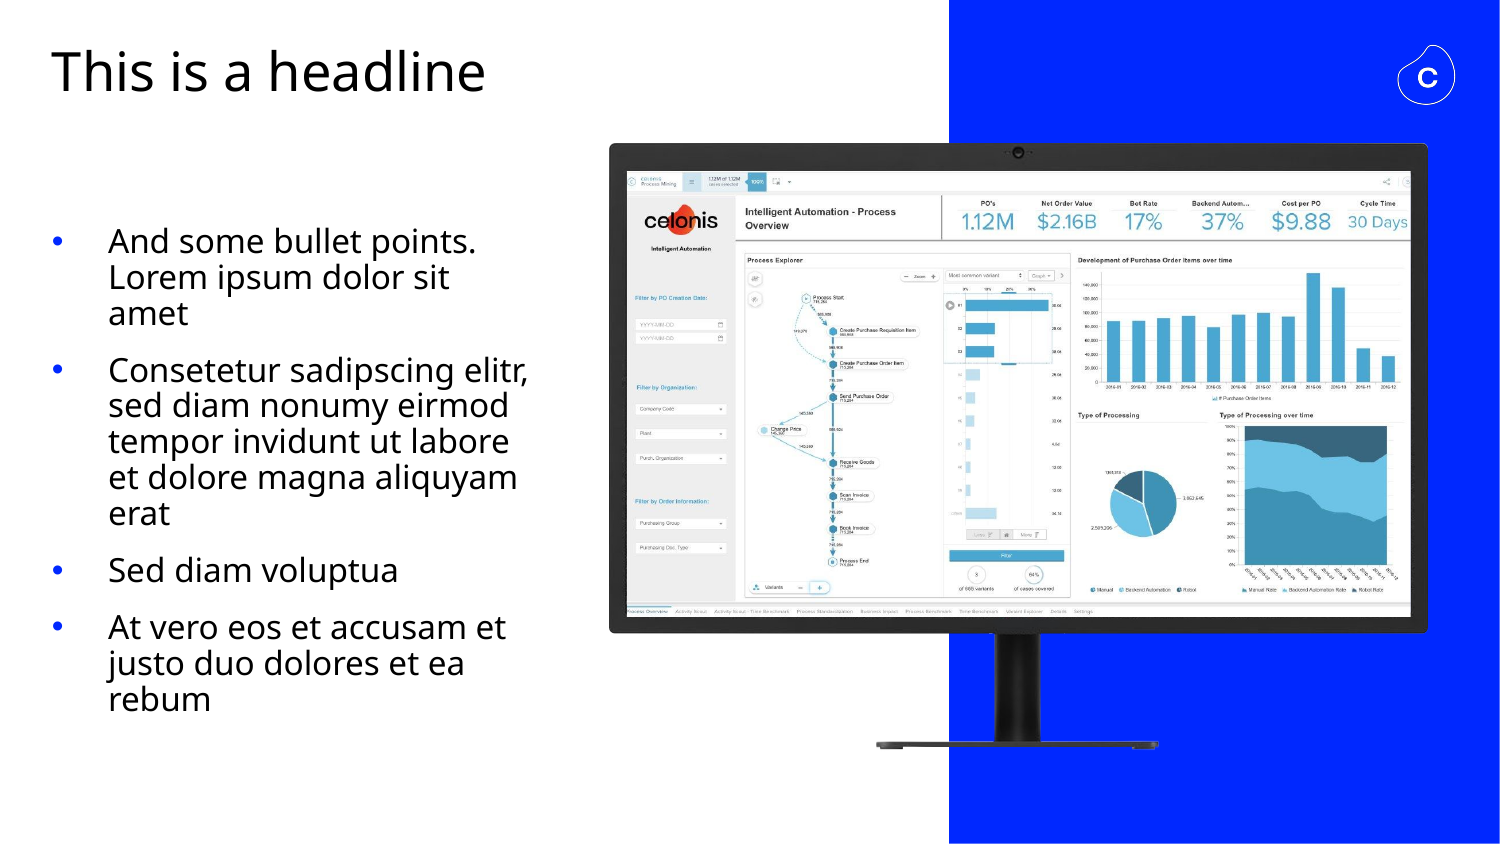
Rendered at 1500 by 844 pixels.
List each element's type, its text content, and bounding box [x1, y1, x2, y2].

picture [605, 140, 1431, 760]
title This is a headline [51, 45, 537, 171]
list And some bullet points. Lorem ipsum dolor sit amet Consetetur sadipscing elitr, sed diam nonumy eirmod tempor invidunt ut labore et dolore magna aliquyam erat Sed diam voluptua At vero eos et accusam et justo duo dolores et ea rebum [51, 224, 537, 760]
picture [1396, 43, 1457, 107]
